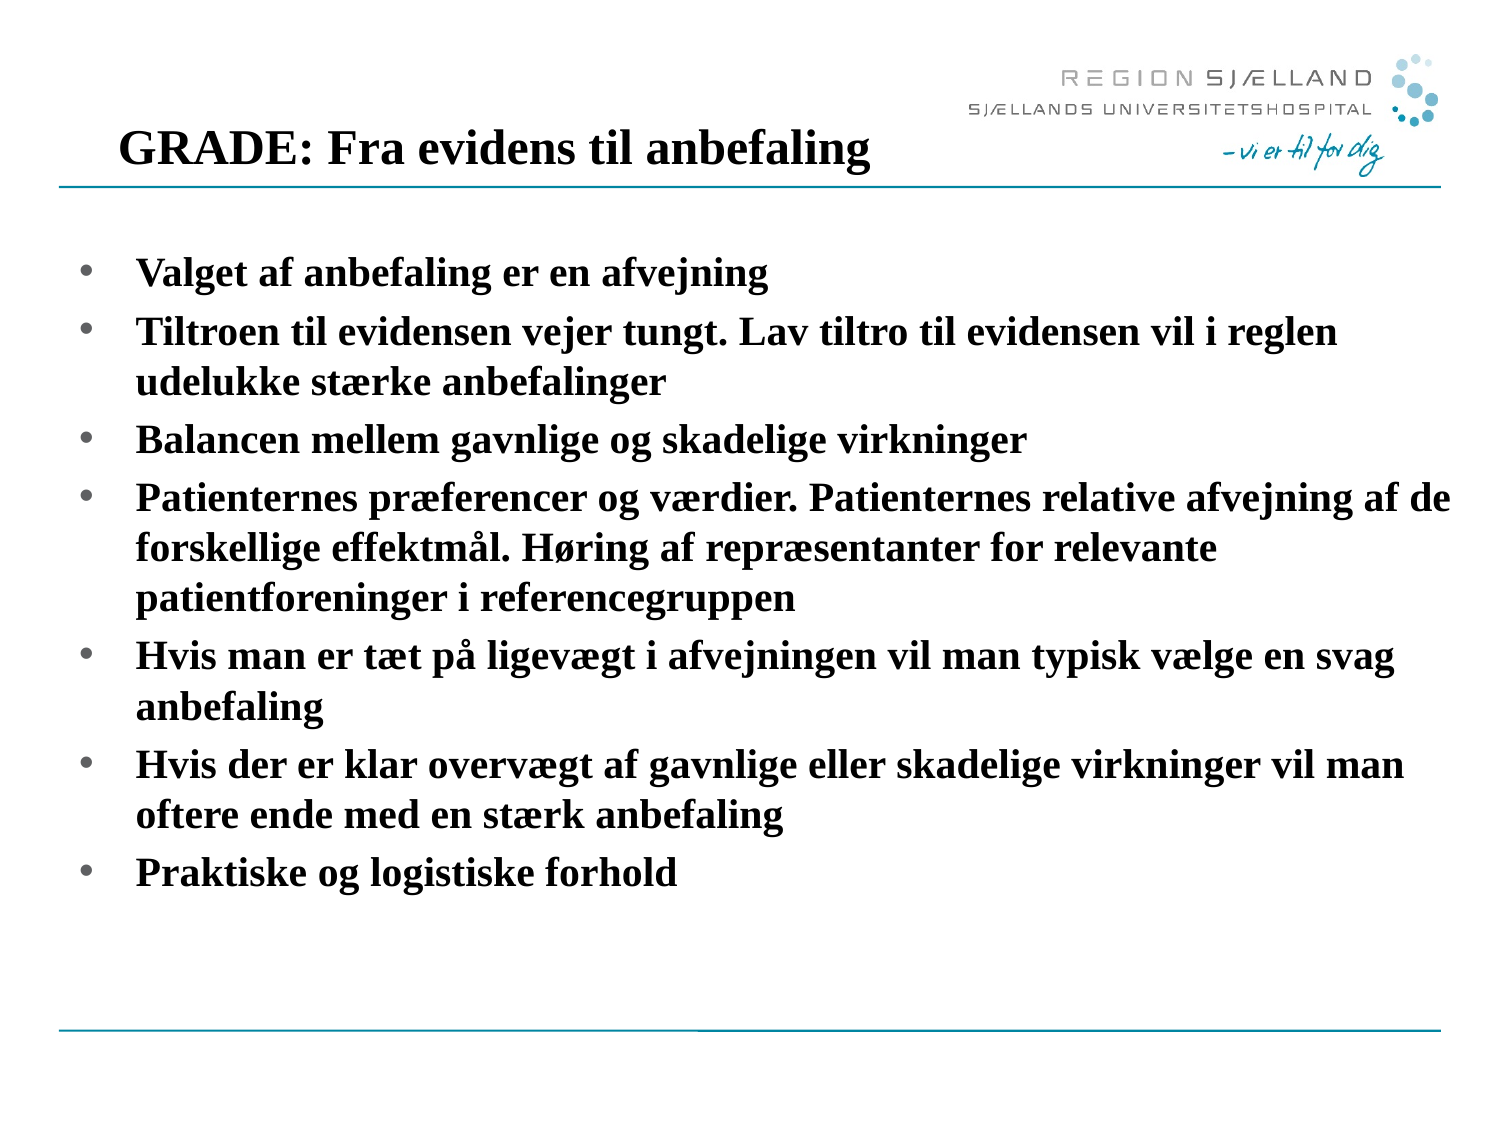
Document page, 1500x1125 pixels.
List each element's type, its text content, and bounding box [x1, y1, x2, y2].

picture [17, 1028, 1483, 1109]
title GRADE: Fra evidens til anbefaling [117, 50, 1099, 175]
picture [969, 54, 1438, 177]
picture [17, 188, 1483, 1025]
list Valget af anbefaling er en afvejning Tiltroen til evidensen vejer tungt. Lav tiltro til evidensen vil i reglen udelukke stærke anbefalinger Balancen mellem gavnlige og skadelige virkninger Patienternes præferencer og værdier. Patienternes relative afvejning af de forskellige effektmål. Høring af repræsentanter for relevante patientforeninger i referencegruppen Hvis man er tæt på ligevægt i afvejningen vil man typisk vælge en svag anbefaling Hvis der er klar overvægt af gavnlige eller skadelige virkninger vil man oftere ende med en stærk anbefaling Praktiske og logistiske forhold [79, 244, 1500, 993]
